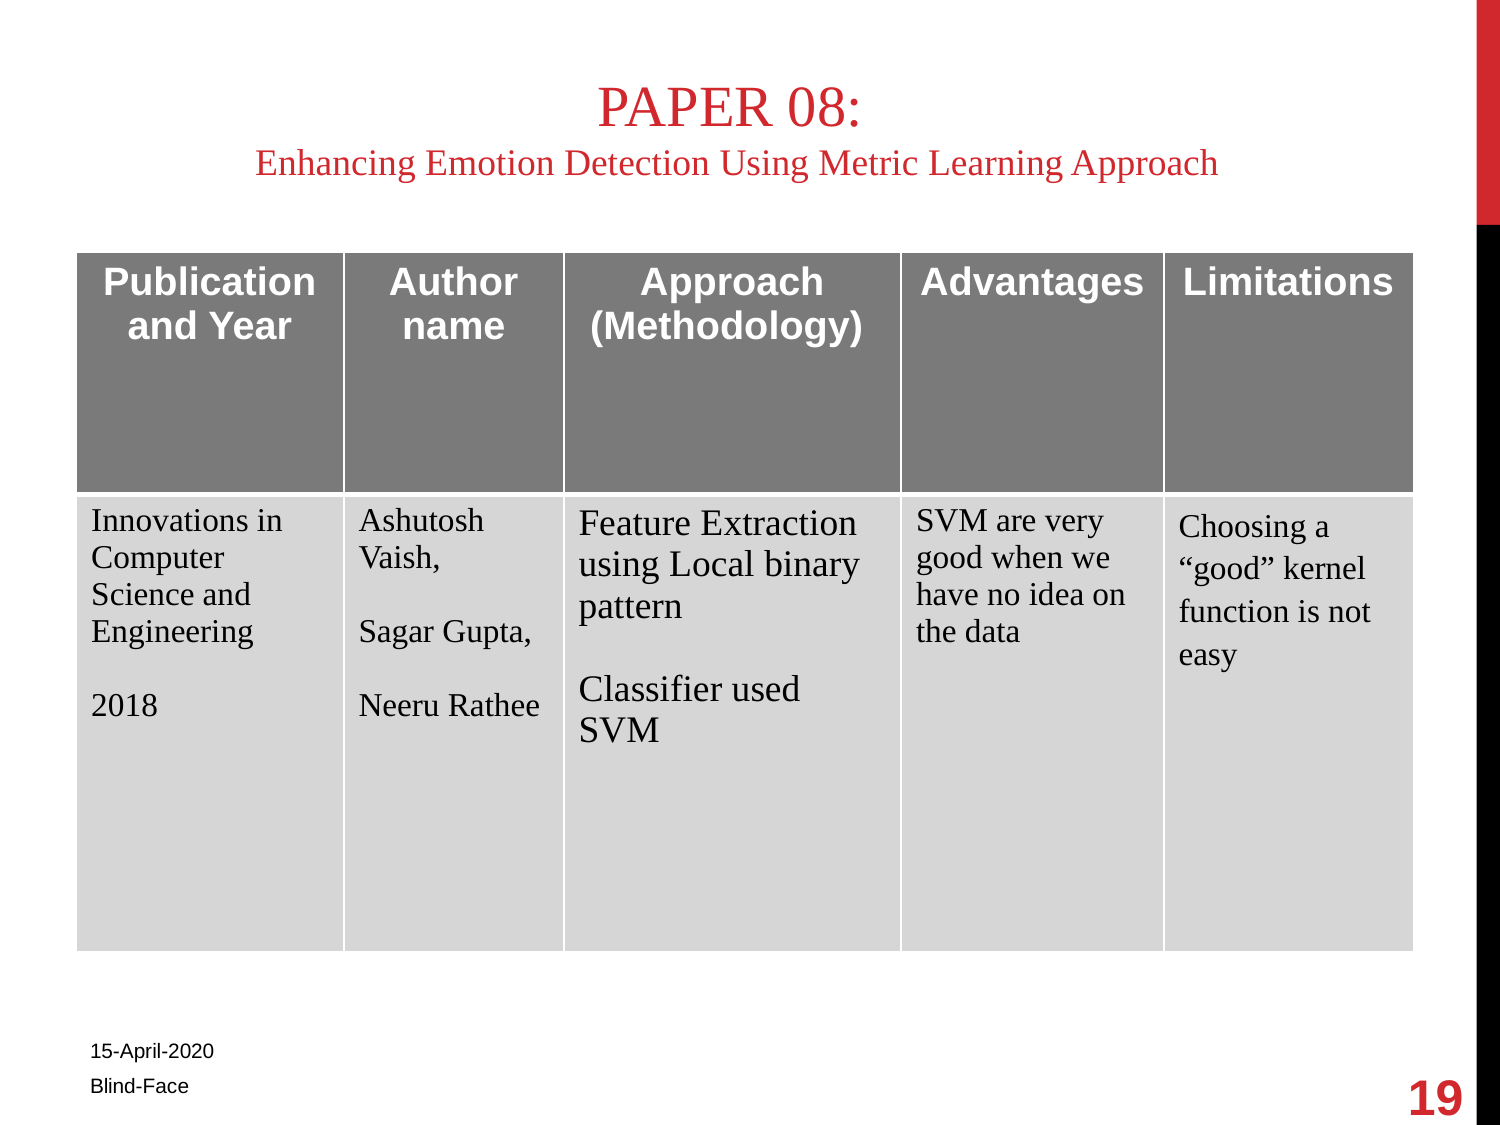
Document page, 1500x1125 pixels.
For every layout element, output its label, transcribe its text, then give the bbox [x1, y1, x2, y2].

slide_number 19 [1392, 987, 1481, 1125]
table_cell SVM are very good when we have no idea on the data [902, 497, 1163, 951]
table_header Limitations [1165, 253, 1413, 492]
table_header Publication and Year [77, 253, 343, 492]
table_header Advantages [902, 253, 1163, 492]
table_header Approach (Methodology) [565, 253, 900, 492]
table_cell Choosing a “good” kernel function is not easy [1165, 497, 1413, 951]
footer Blind-Face [75, 1065, 638, 1112]
slide_number 15-April-2020 [75, 1012, 638, 1063]
table_header Author name [345, 253, 563, 492]
table_cell Feature Extraction using Local binary pattern Classifier used SVM [565, 497, 900, 951]
table_cell Innovations in Computer Science and Engineering 2018 [77, 497, 343, 951]
title PAPER 08: Enhancing Emotion Detection Using Metric Learning Approach [12, 23, 1463, 191]
table_cell Ashutosh Vaish, Sagar Gupta, Neeru Rathee [345, 497, 563, 951]
